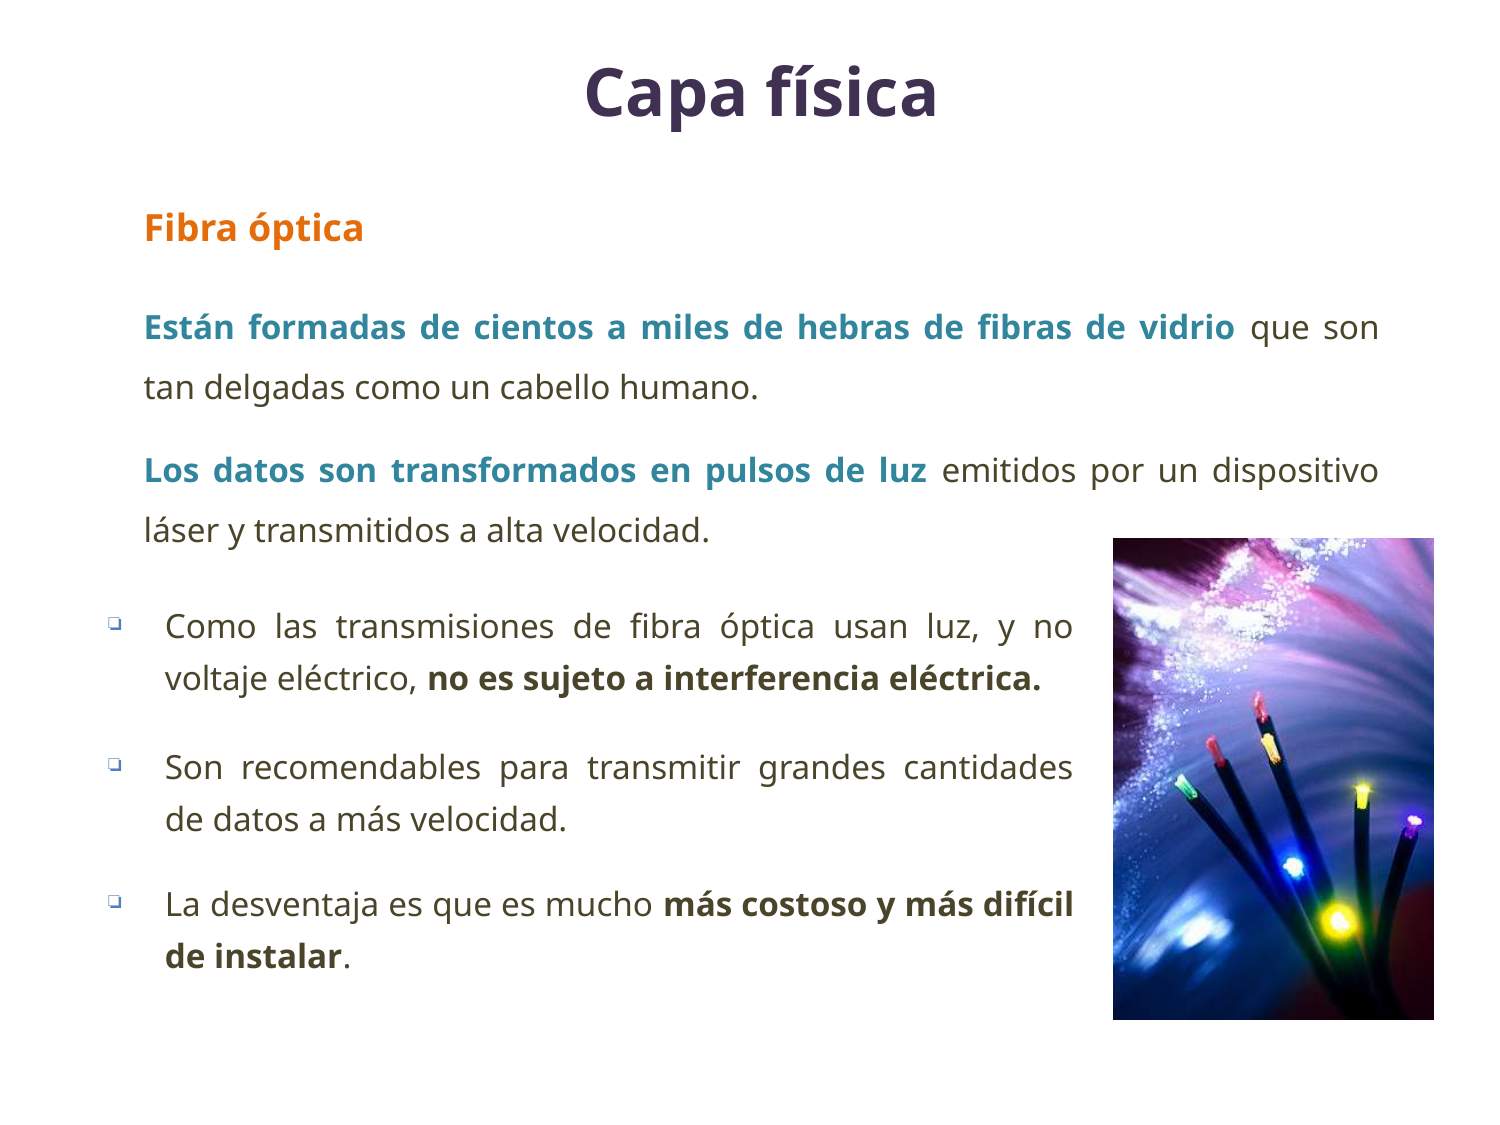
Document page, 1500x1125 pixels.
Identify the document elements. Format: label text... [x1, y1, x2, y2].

text_box Capa física [17, 0, 1489, 183]
text_box Los datos son transformados en pulsos de luz emitidos por un dispositivo láser y transmitidos a alta velocidad. [128, 421, 1395, 557]
text_box Como las transmisiones de fibra óptica usan luz, y no voltaje eléctrico, no es sujeto a interferencia eléctrica. [93, 585, 1090, 705]
text_box Están formadas de cientos a miles de hebras de fibras de vidrio que son tan delgadas como un cabello humano. [128, 278, 1395, 414]
text_box La desventaja es que es mucho más costoso y más difícil de instalar. [93, 863, 1090, 983]
picture [1112, 538, 1434, 1020]
text_box Son recomendables para transmitir grandes cantidades de datos a más velocidad. [93, 726, 1090, 846]
text_box Fibra óptica [128, 183, 1161, 257]
